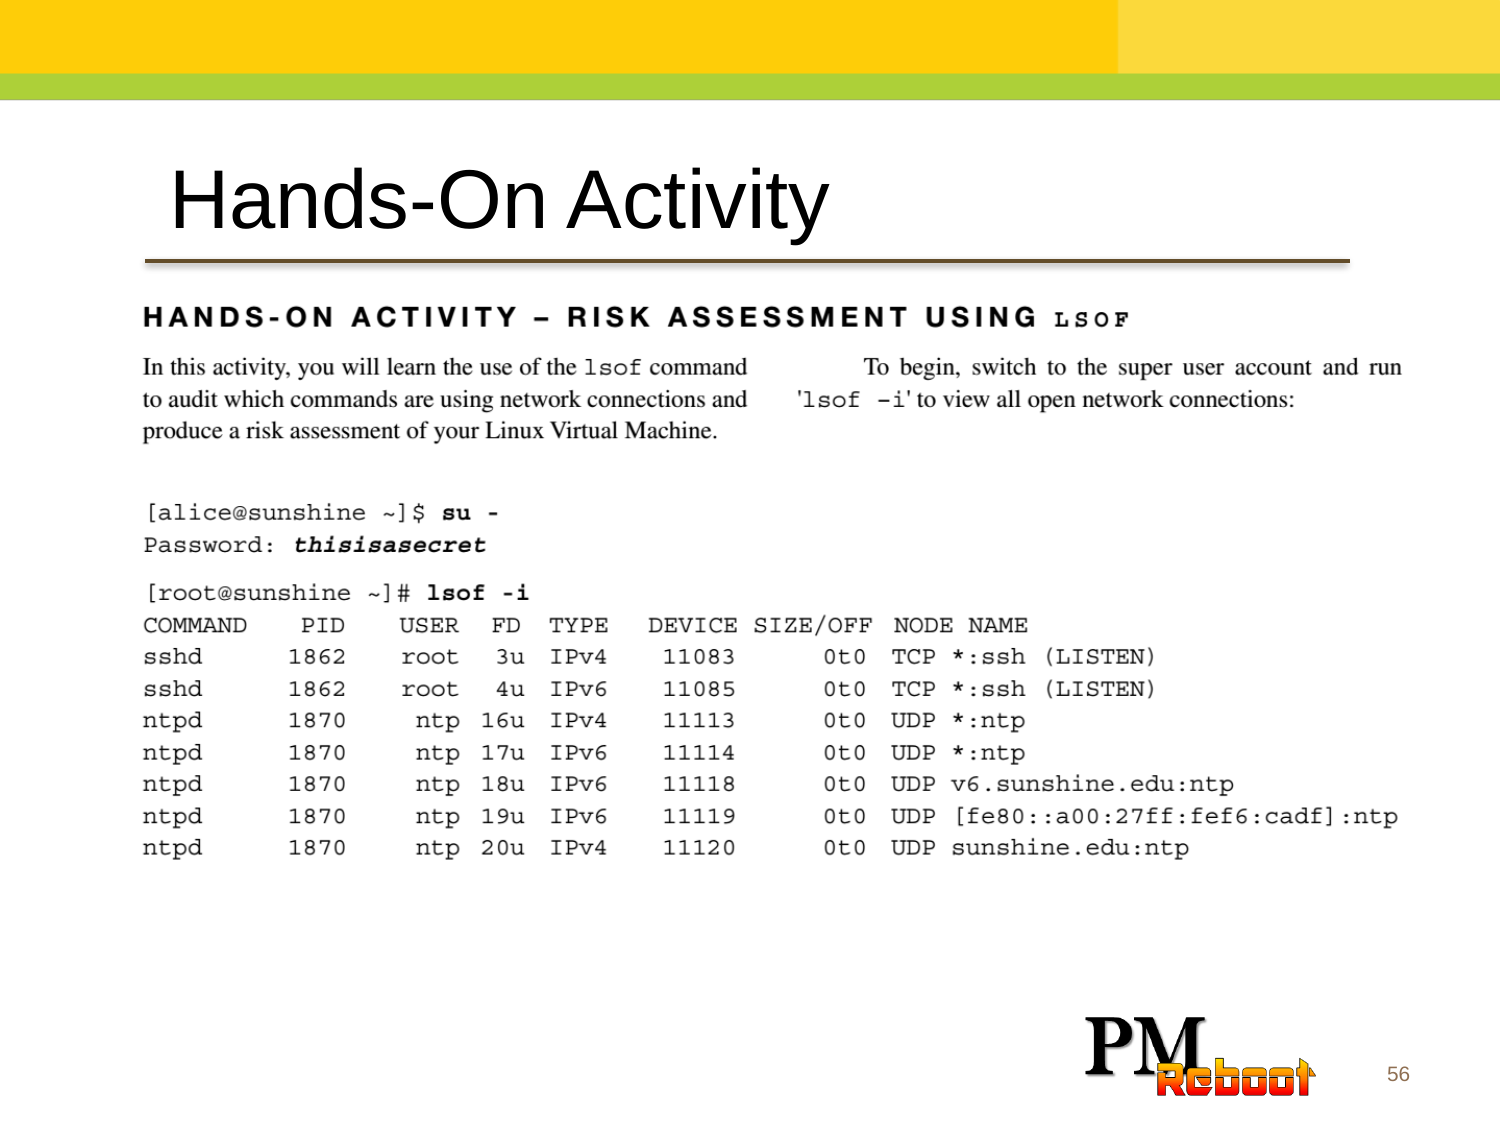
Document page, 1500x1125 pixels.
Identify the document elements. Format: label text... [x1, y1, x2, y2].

picture [0, 0, 1500, 1125]
slide_number 56 [1074, 1042, 1425, 1103]
text_box Hands-On Activity [154, 137, 847, 253]
